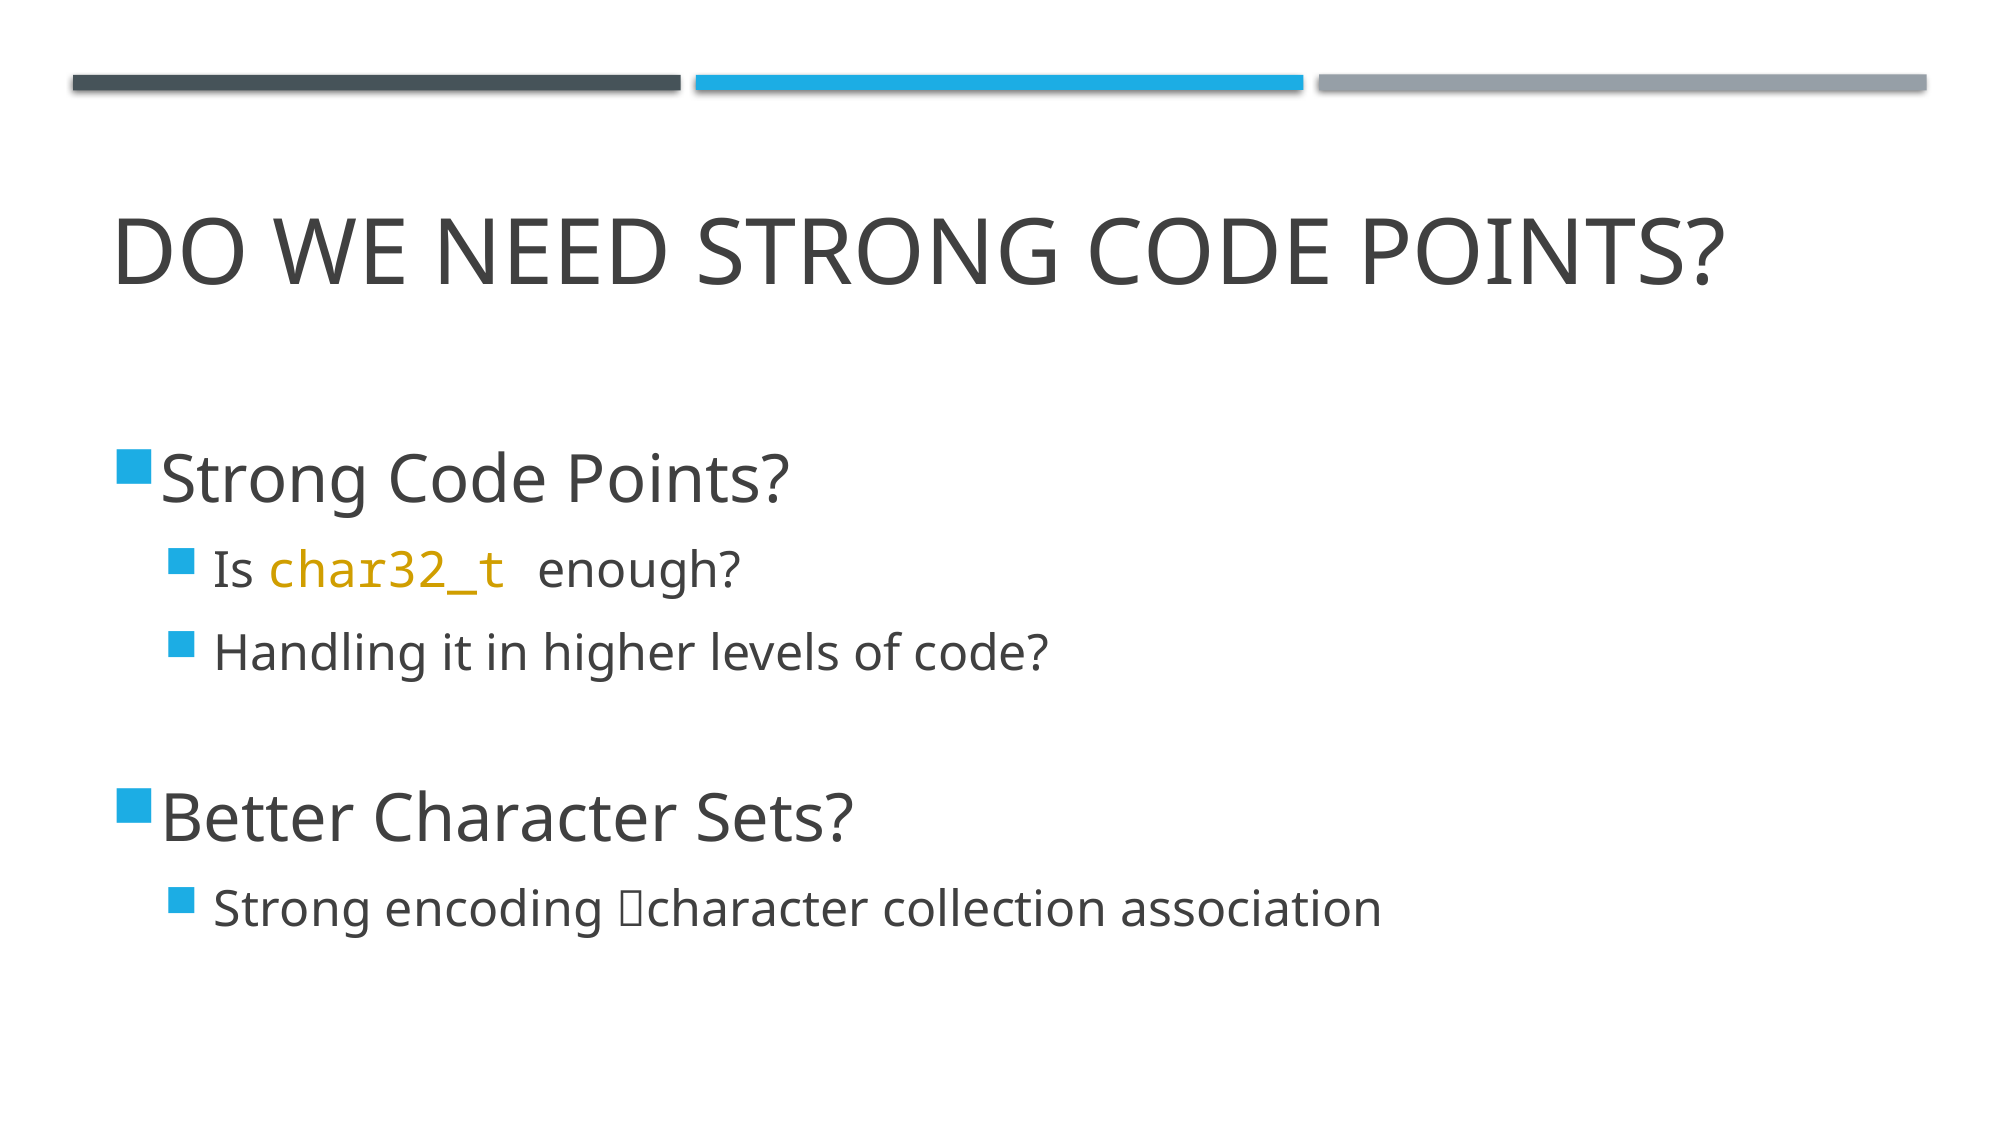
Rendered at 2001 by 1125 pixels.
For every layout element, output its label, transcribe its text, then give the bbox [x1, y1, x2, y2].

list Strong Code Points? Is char32_t enough? Handling it in higher levels of code? Better Character Sets? Strong encoding character collection association [95, 383, 1905, 981]
title Do We Need Strong Code points? [95, 115, 1905, 311]
